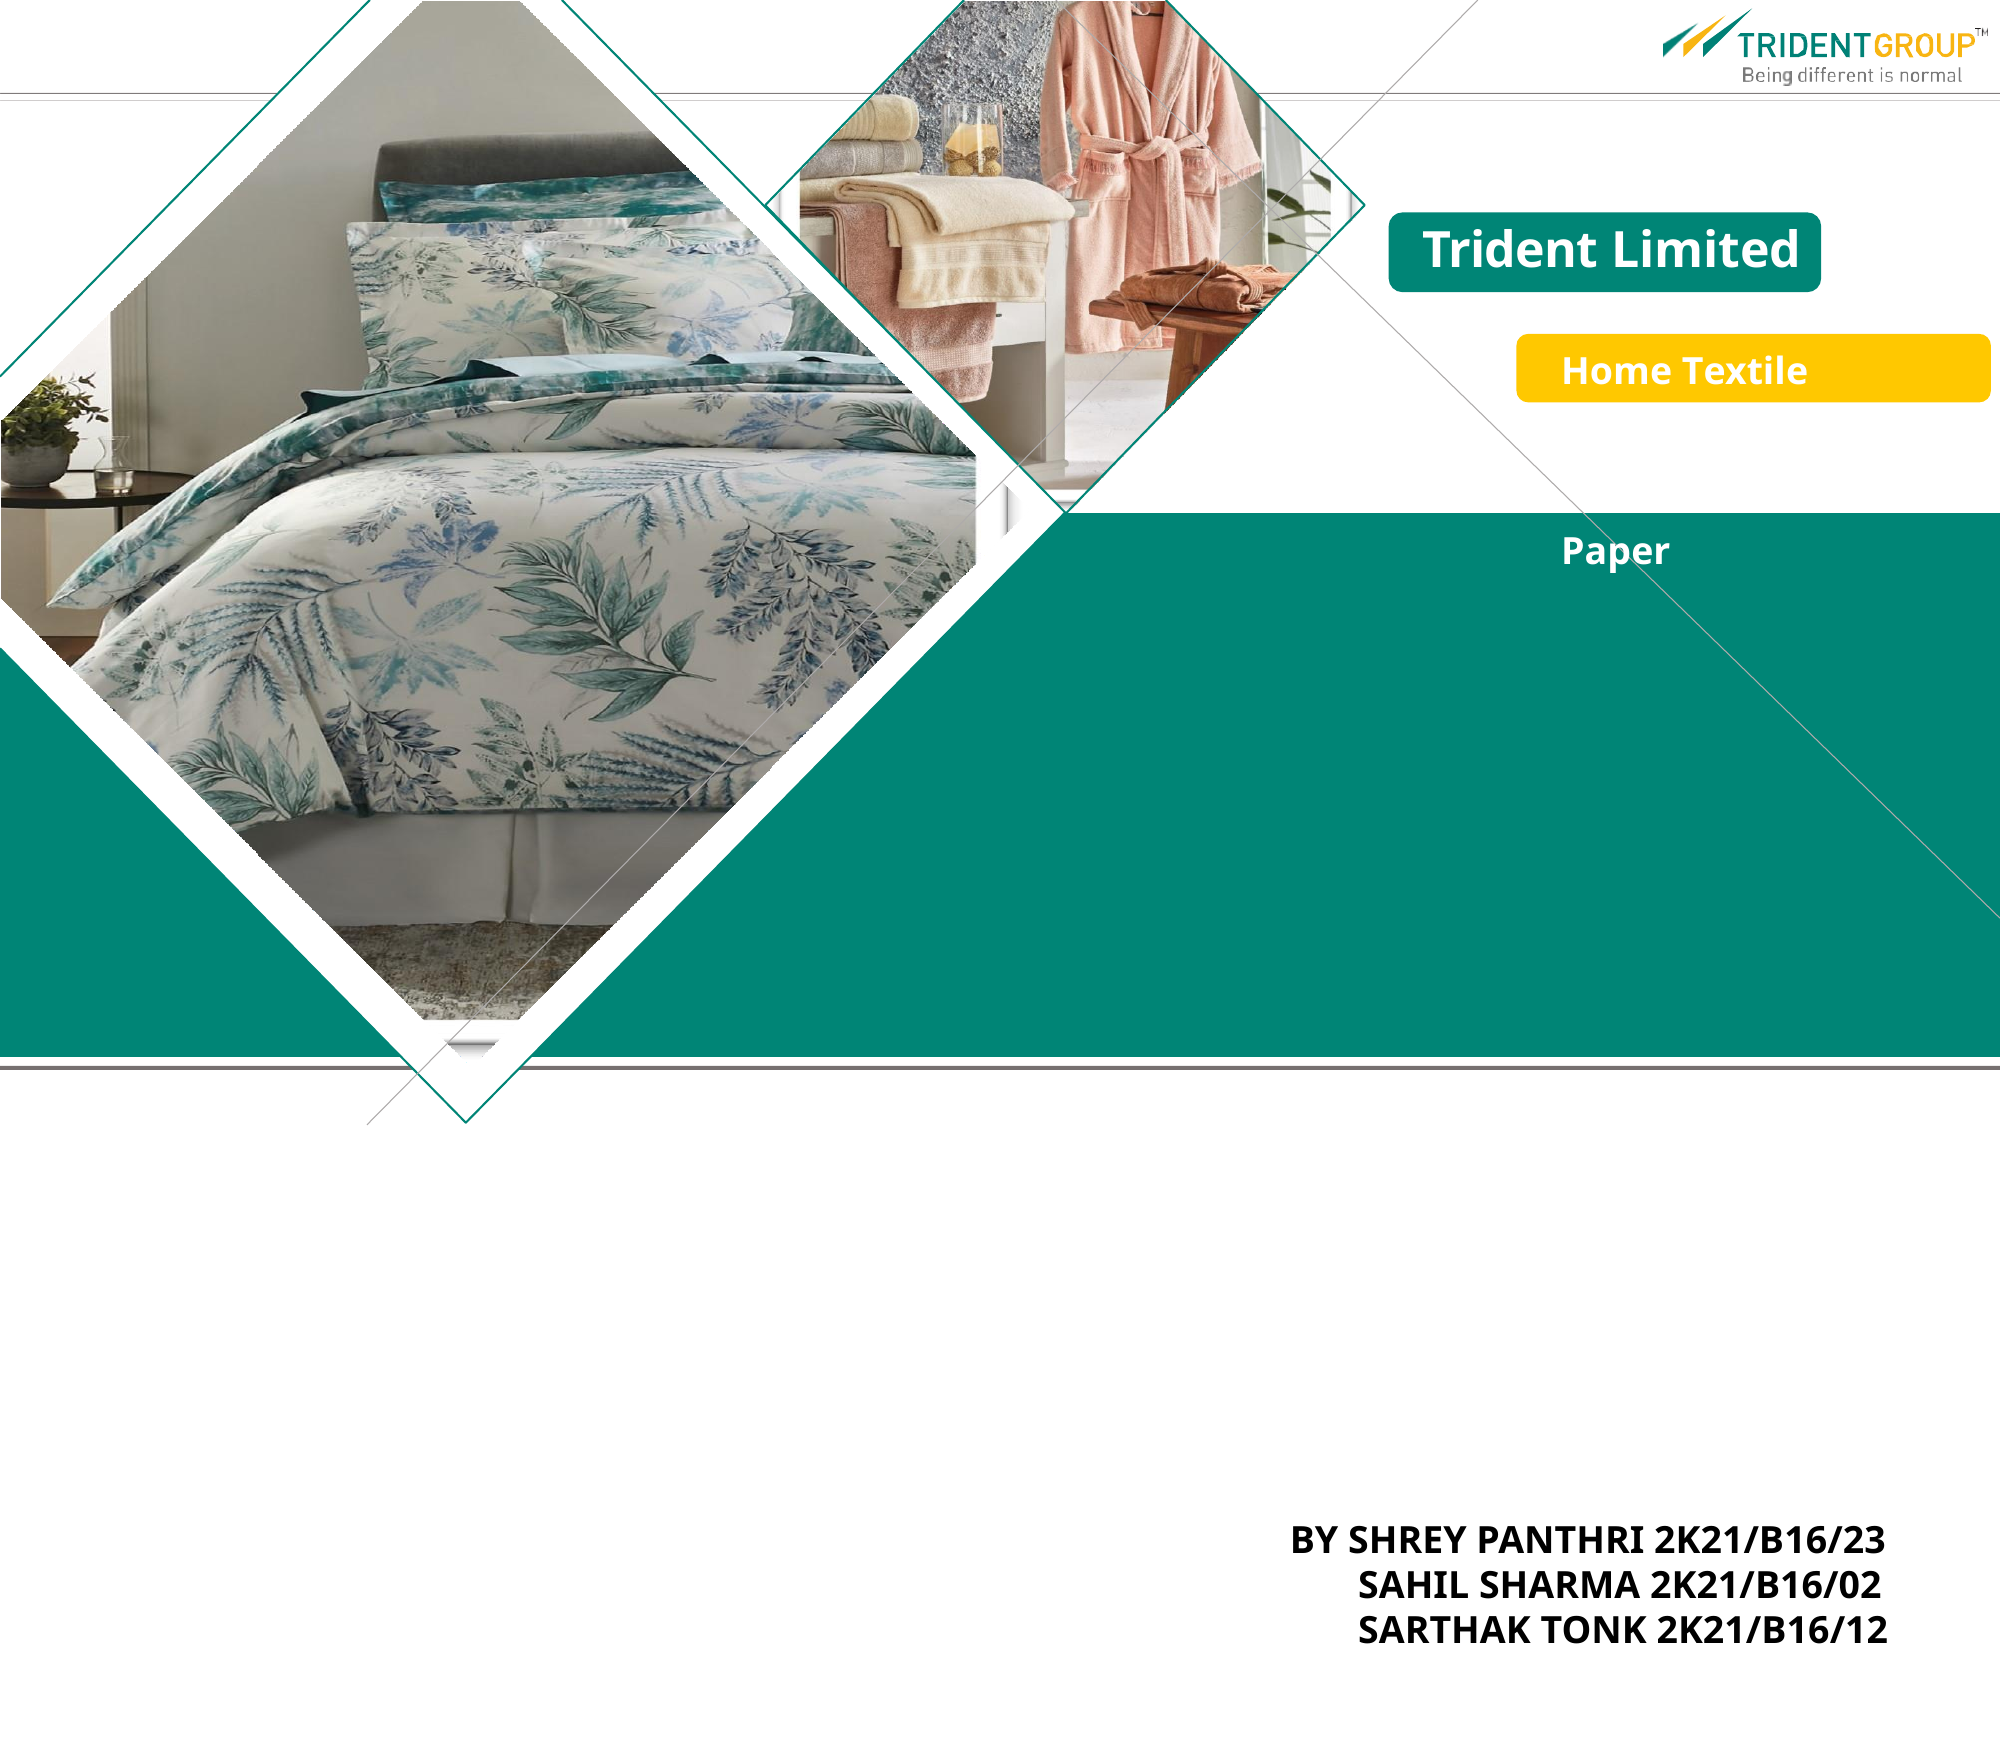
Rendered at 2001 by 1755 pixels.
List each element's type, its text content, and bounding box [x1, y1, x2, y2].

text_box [0, 0, 2000, 1127]
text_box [1388, 212, 1992, 403]
text_box BY SHREY PANTHRI 2K21/B16/23 SAHIL SHARMA 2K21/B16/02 SARTHAK TONK 2K21/B16/12 [1275, 1508, 2000, 1659]
